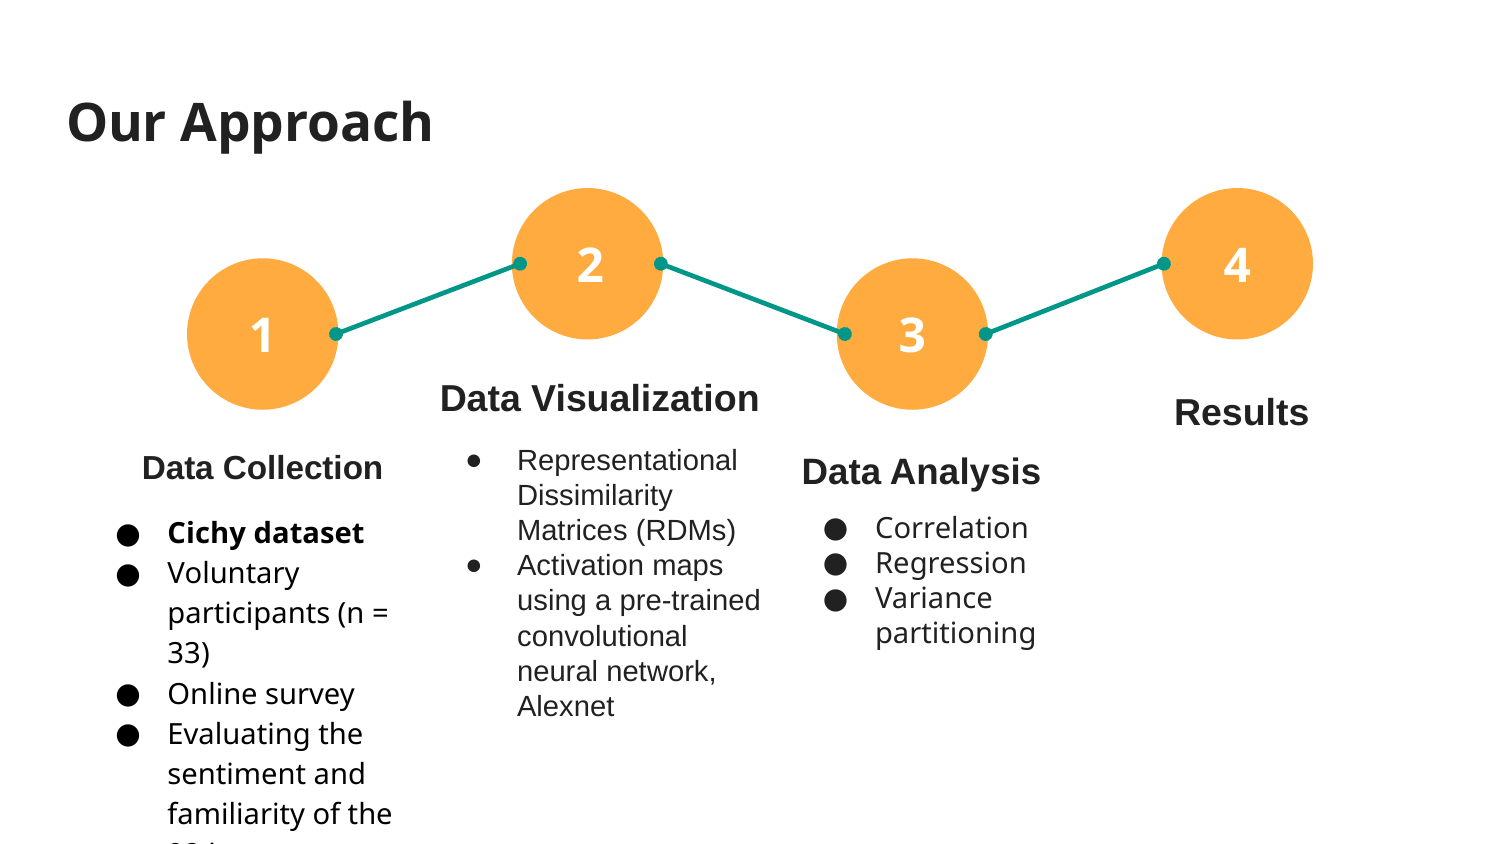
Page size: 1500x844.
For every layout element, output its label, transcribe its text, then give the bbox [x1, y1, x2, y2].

text_box [839, 260, 986, 408]
text_box [1164, 190, 1311, 338]
text_box [189, 260, 336, 408]
text_box Correlation Regression Variance partitioning [785, 494, 1059, 737]
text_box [985, 263, 1165, 335]
text_box 2 [551, 219, 630, 308]
text_box 1 [223, 289, 303, 378]
text_box 3 [872, 289, 952, 378]
text_box Results [1104, 362, 1379, 449]
text_box 4 [1197, 219, 1277, 308]
text_box Cichy dataset Voluntary participants (n = 33) Online survey Evaluating the sentiment and familiarity of the 92 images [77, 494, 448, 844]
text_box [660, 263, 846, 335]
title Our Approach [51, 72, 1449, 167]
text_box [335, 263, 521, 335]
text_box [514, 190, 661, 338]
text_box Data Analysis [785, 421, 1059, 494]
text_box Data Collection [110, 430, 415, 494]
text_box Data Visualization [414, 348, 785, 434]
text_box Representational Dissimilarity Matrices (RDMs) Activation maps using a pre-trained convolutional neural network, Alexnet [427, 426, 785, 749]
